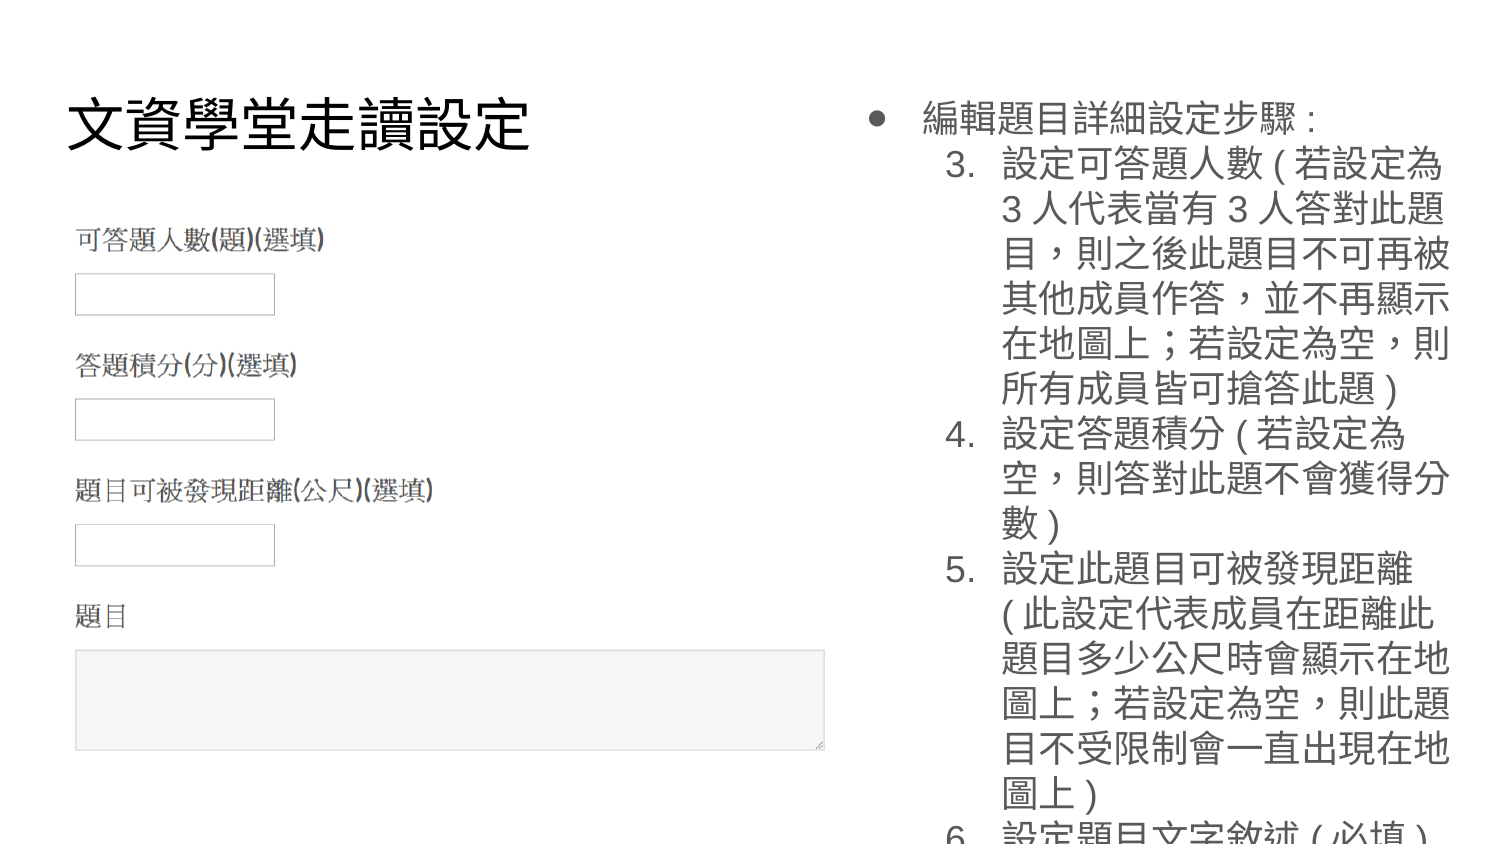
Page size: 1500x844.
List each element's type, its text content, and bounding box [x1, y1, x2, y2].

picture [62, 218, 833, 765]
list 編輯題目詳細設定步驟: 設定可答題人數(若設定為3人代表當有3人答對此題目，則之後此題目不可再被其他成員作答，並不再顯示在地圖上；若設定為空，則所有成員皆可搶答此題) 設定答題積分(若設定為空，則答對此題不會獲得分數) 設定此題目可被發現距離(此設定代表成員在距離此題目多少公尺時會顯示在地圖上；若設定為空，則此題目不受限制會一直出現在地圖上) 設定題目文字敘述(必填) [832, 79, 1470, 824]
title 文資學堂走讀設定 [51, 72, 1449, 167]
